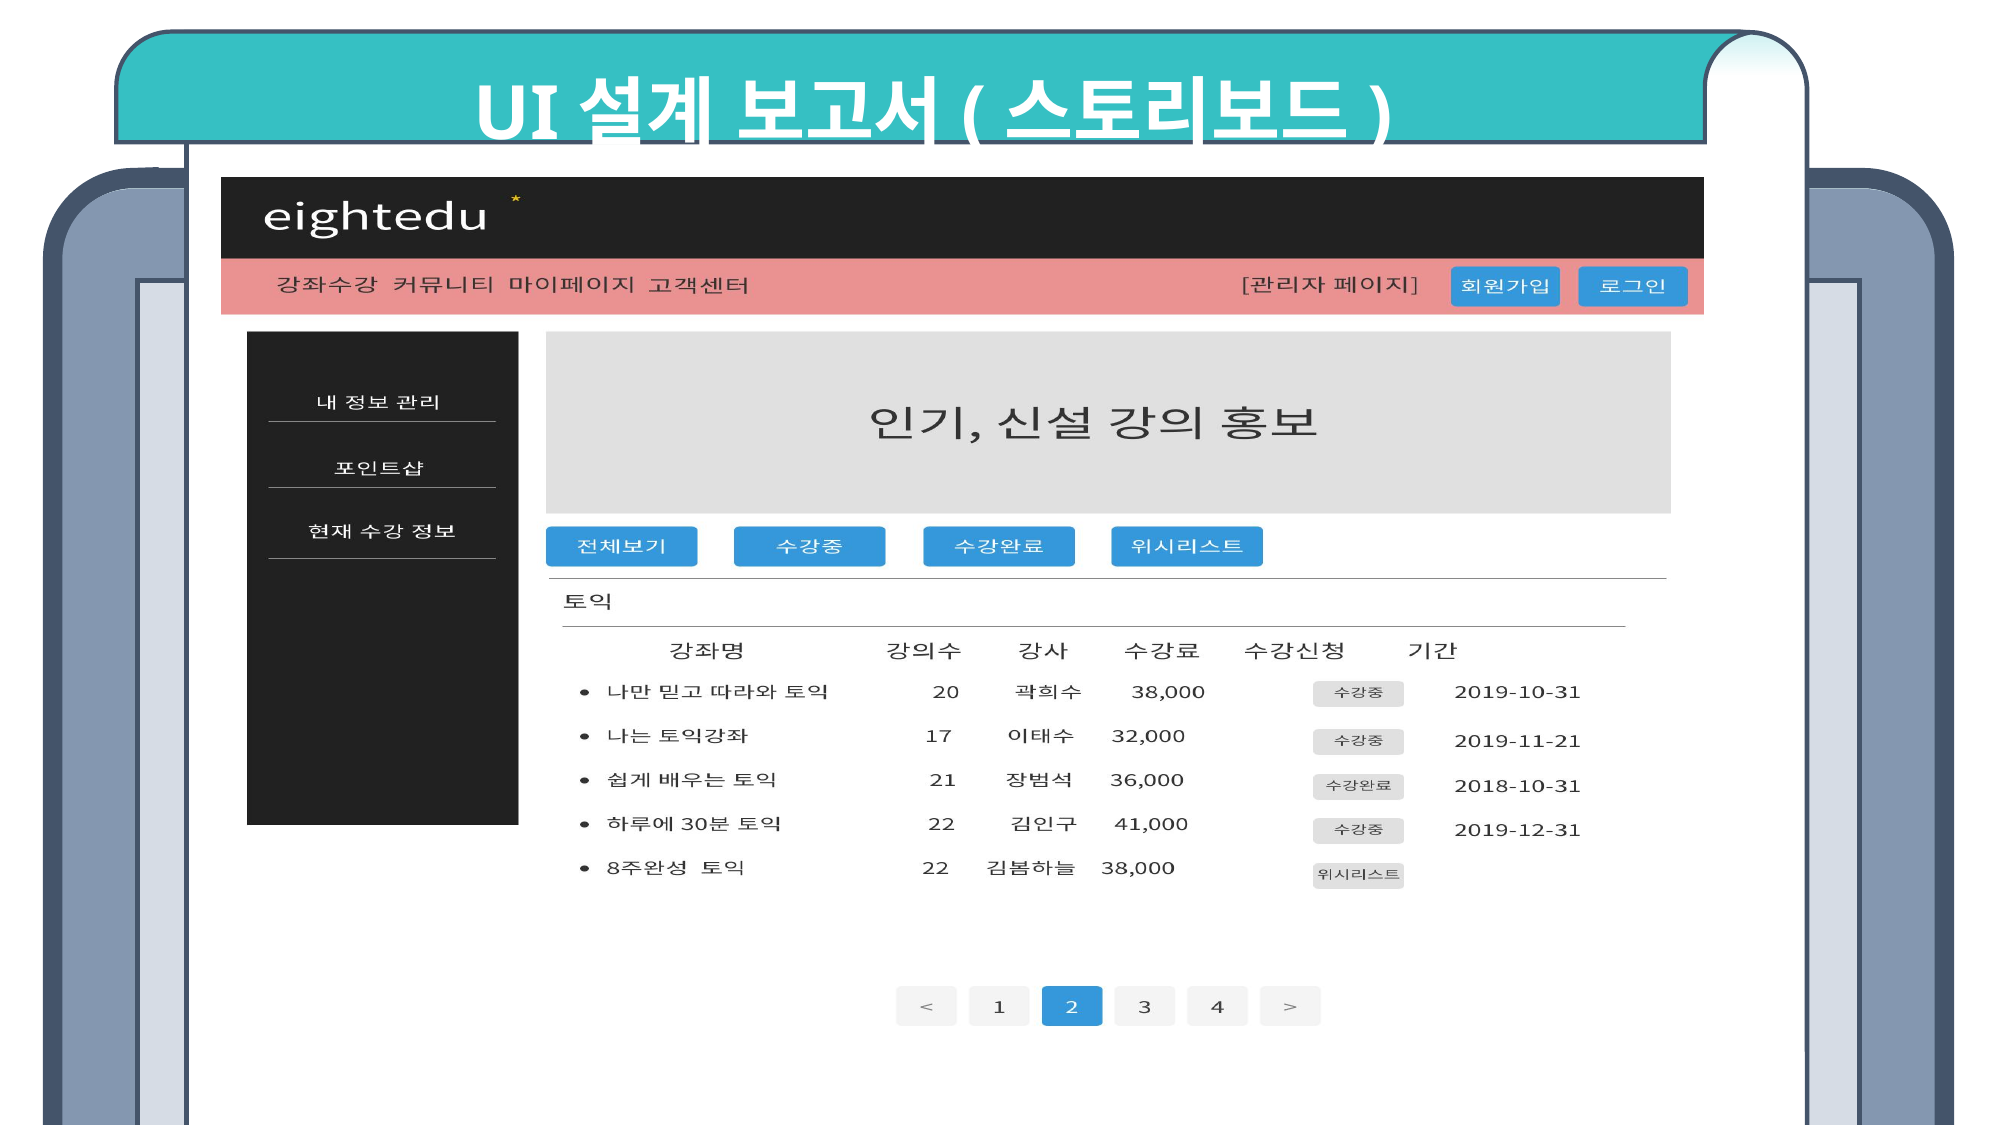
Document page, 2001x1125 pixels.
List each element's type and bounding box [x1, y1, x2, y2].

picture [221, 177, 1704, 1125]
text_box [1808, 178, 1944, 1125]
text_box [53, 178, 116, 1125]
text_box [116, 31, 1808, 1125]
